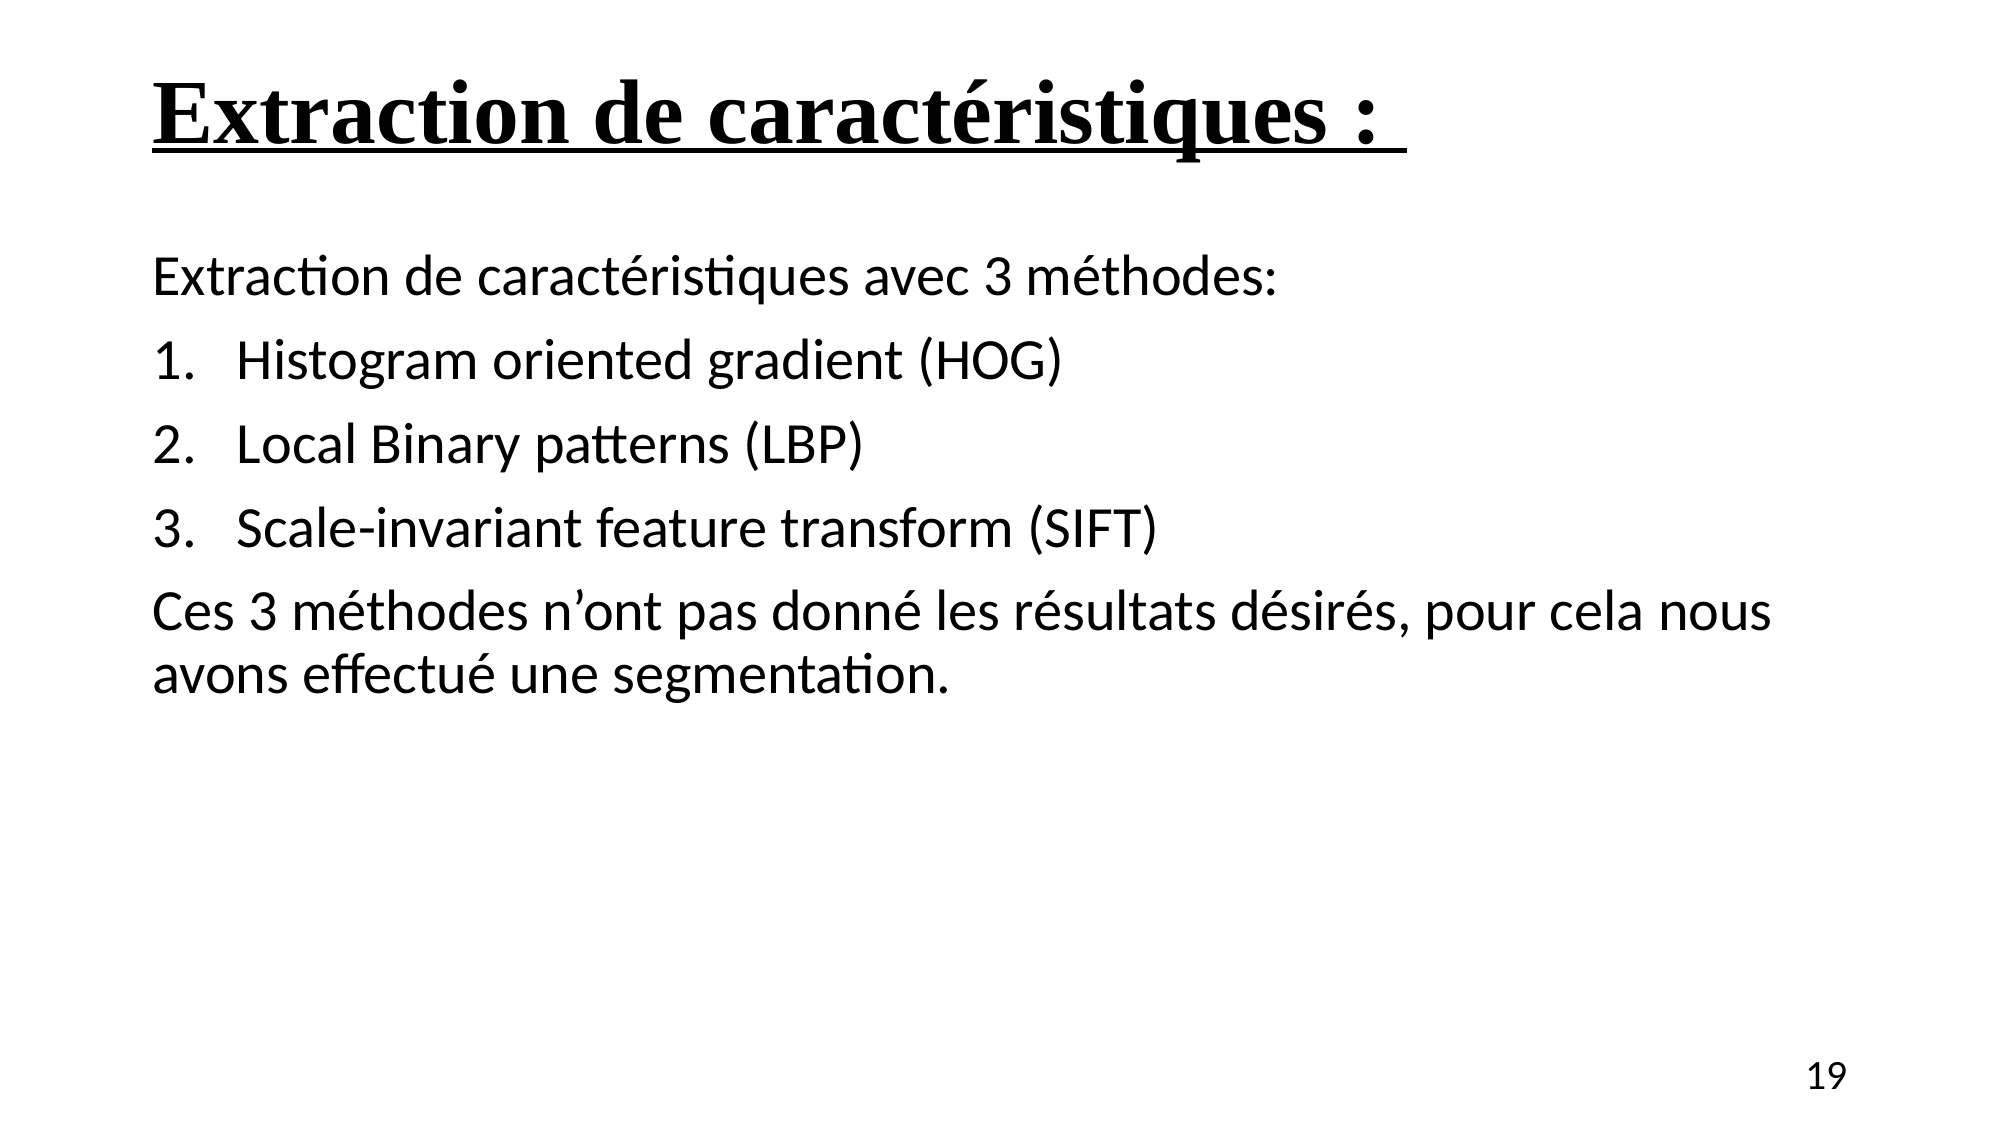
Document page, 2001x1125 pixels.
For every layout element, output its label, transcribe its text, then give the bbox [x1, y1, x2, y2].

title Extraction de caractéristiques : [137, 59, 1863, 237]
slide_number 19 [1412, 1042, 1863, 1103]
list Extraction de caractéristiques avec 3 méthodes: Histogram oriented gradient (HOG) Local Binary patterns (LBP) Scale-invariant feature transform (SIFT) Ces 3 méthodes n’ont pas donné les résultats désirés, pour cela nous avons effectué une segmentation. [137, 237, 1863, 952]
